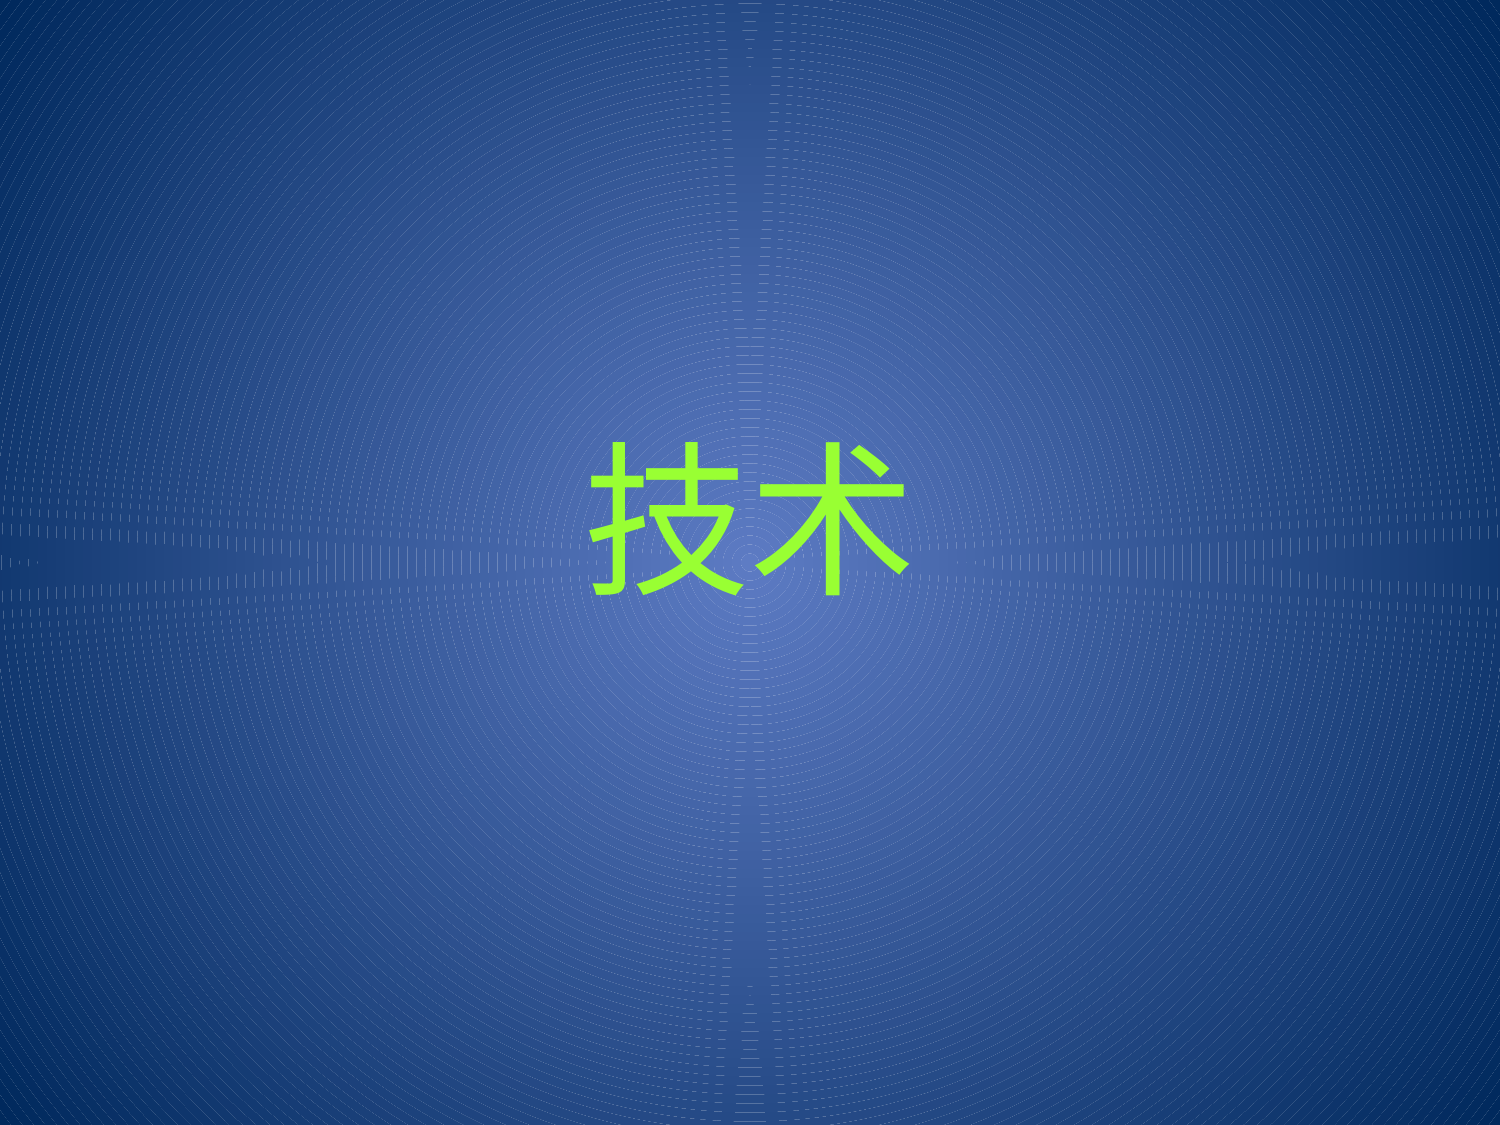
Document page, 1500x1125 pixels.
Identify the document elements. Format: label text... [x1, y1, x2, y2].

title 技术 [75, 422, 1425, 610]
